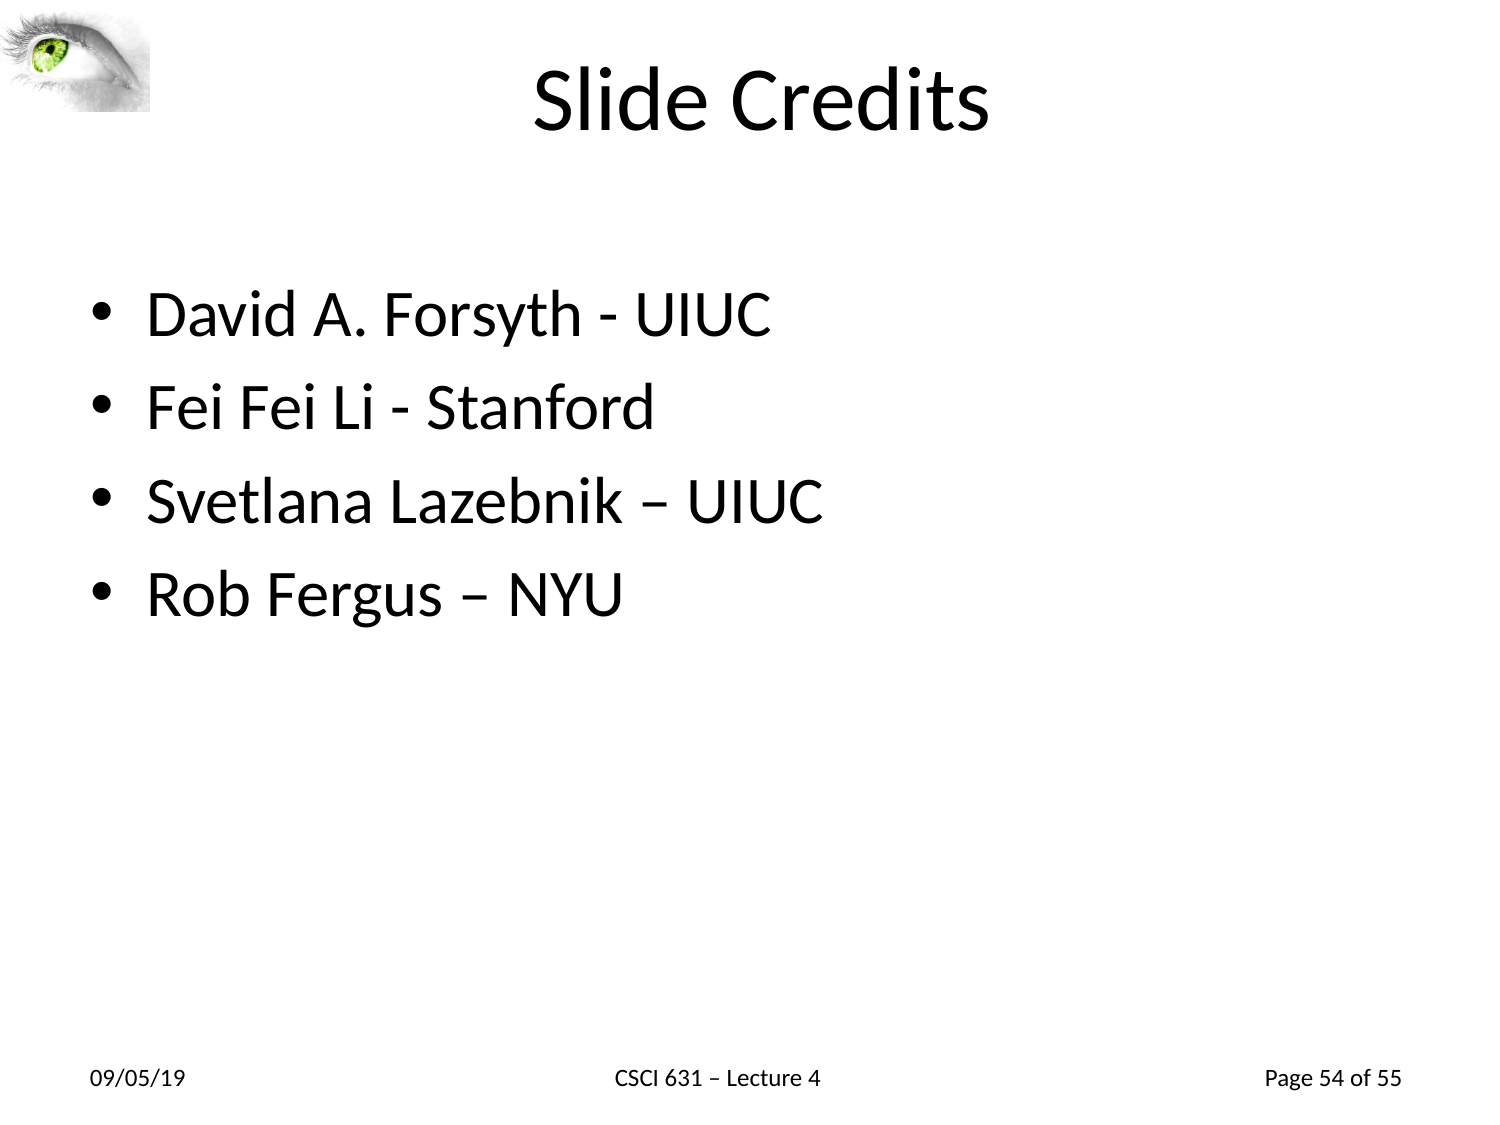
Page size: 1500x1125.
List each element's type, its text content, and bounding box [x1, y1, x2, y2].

picture [0, 0, 87, 112]
list David A. Forsyth - UIUC Fei Fei Li - Stanford Svetlana Lazebnik – UIUC Rob Fergus – NYU [75, 262, 1425, 1005]
title Slide Credits [87, 0, 1438, 188]
